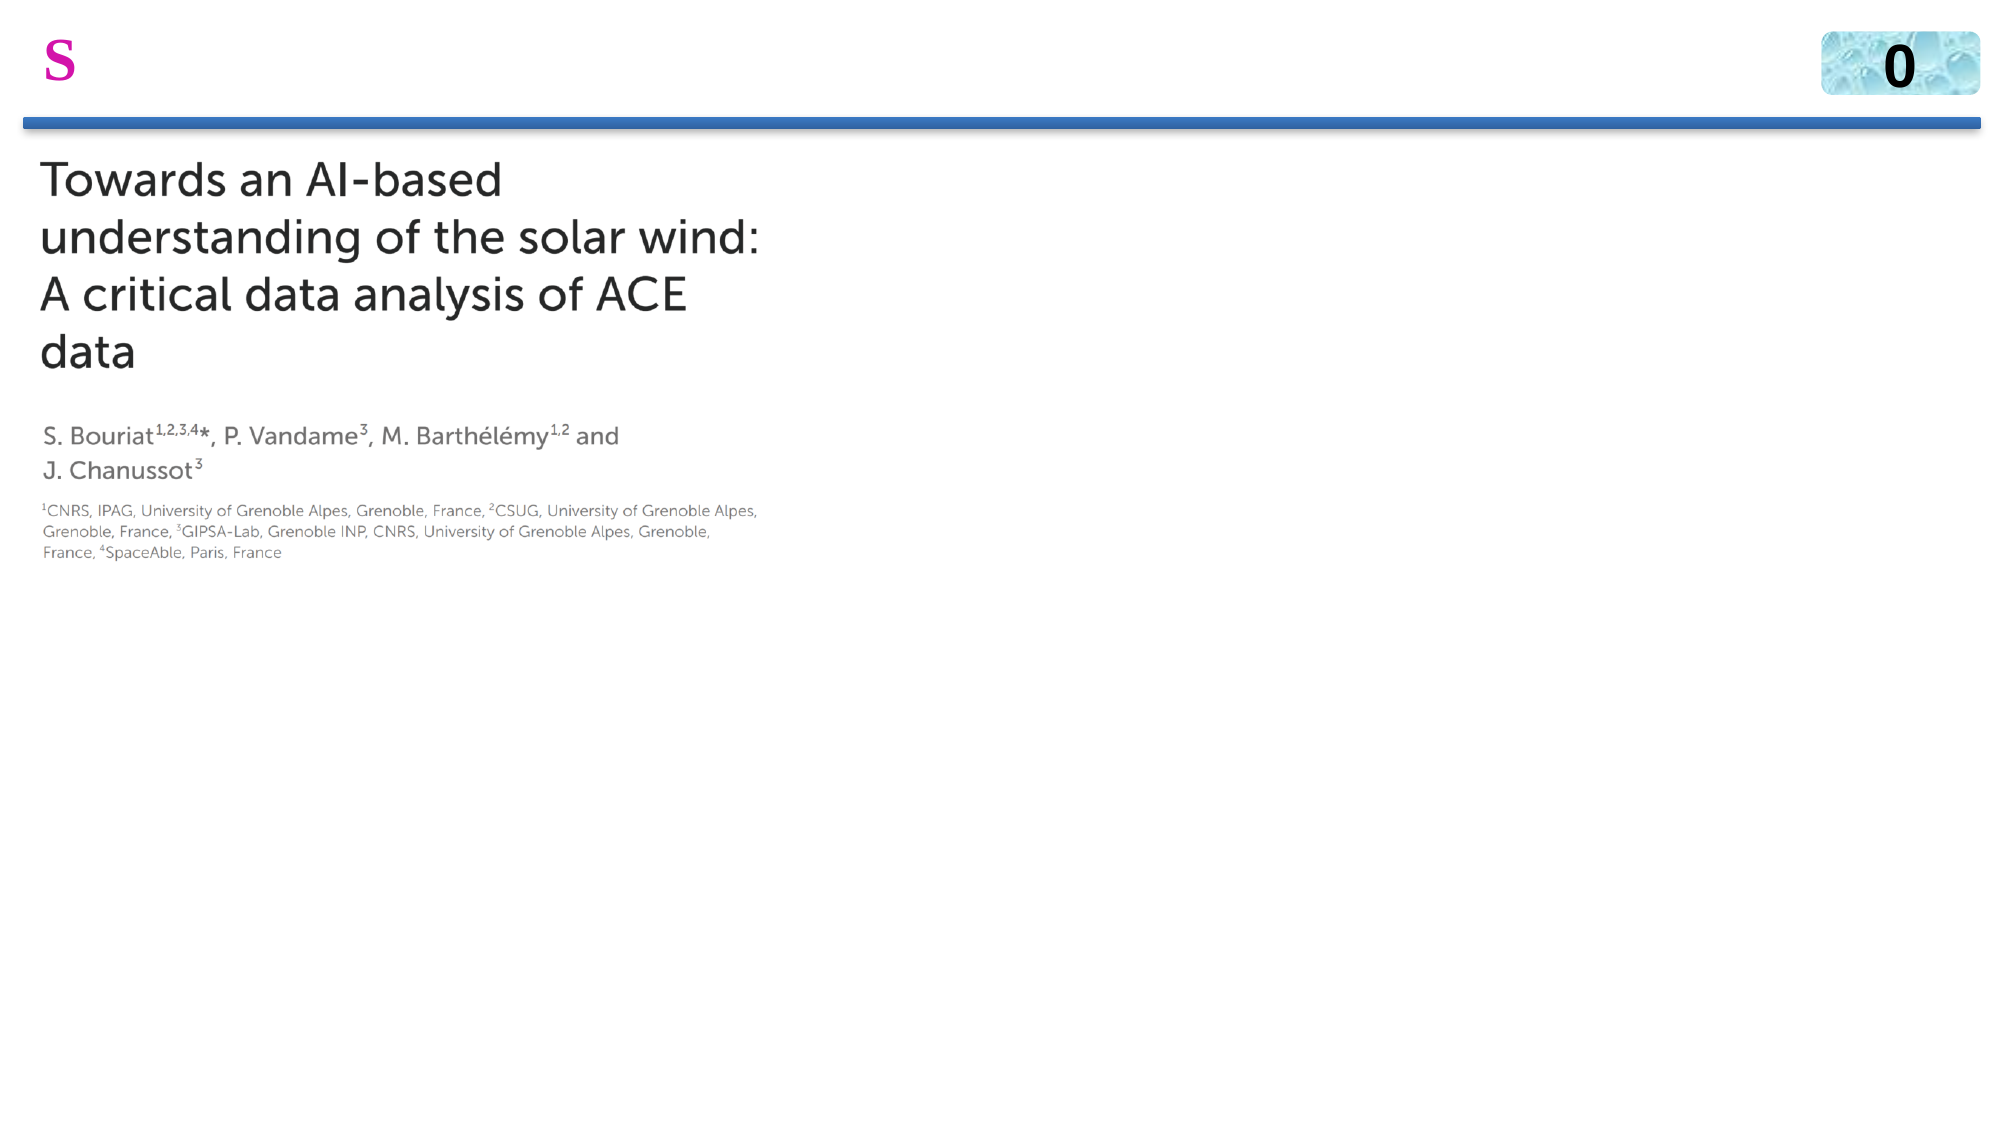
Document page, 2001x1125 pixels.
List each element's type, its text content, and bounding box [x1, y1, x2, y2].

text_box 0 [1821, 31, 1981, 95]
title S [23, 19, 1440, 104]
text_box [23, 117, 1981, 129]
picture [23, 142, 774, 582]
